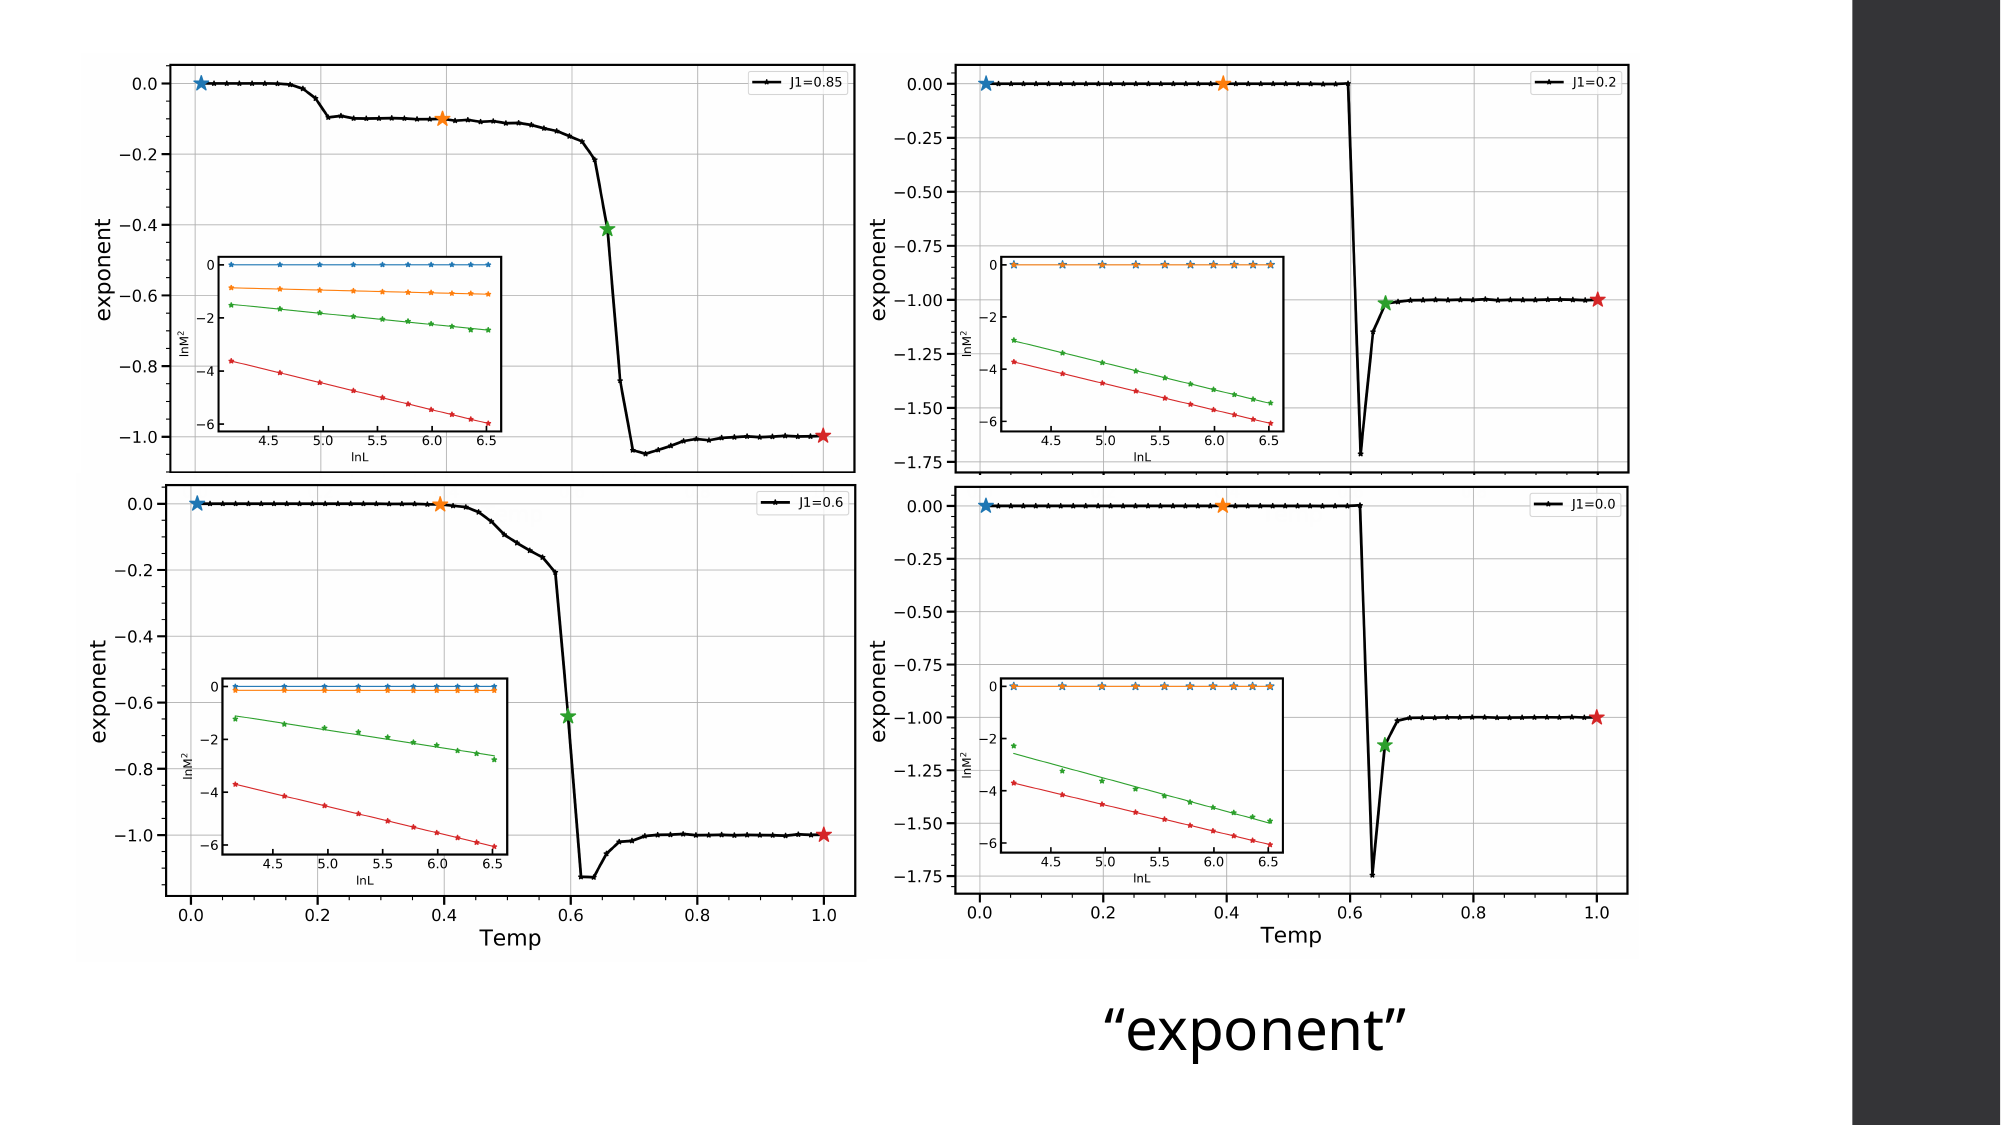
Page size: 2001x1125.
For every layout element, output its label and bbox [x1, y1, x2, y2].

picture [76, 53, 1640, 962]
